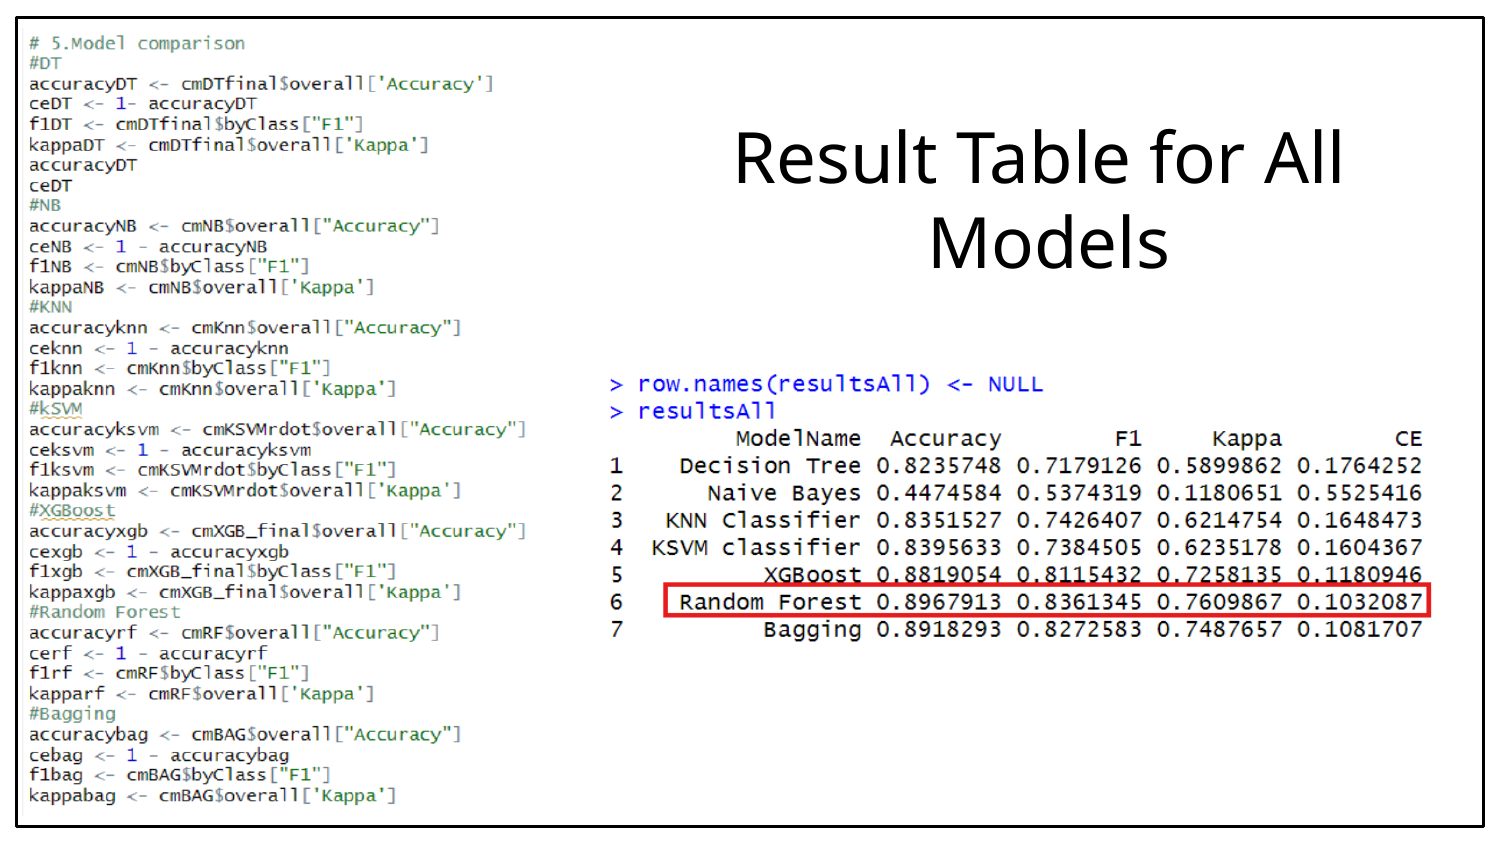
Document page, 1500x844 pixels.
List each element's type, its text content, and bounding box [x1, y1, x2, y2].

picture [22, 28, 549, 817]
list Result Table for All Models [575, 114, 1466, 281]
picture [604, 370, 1438, 646]
